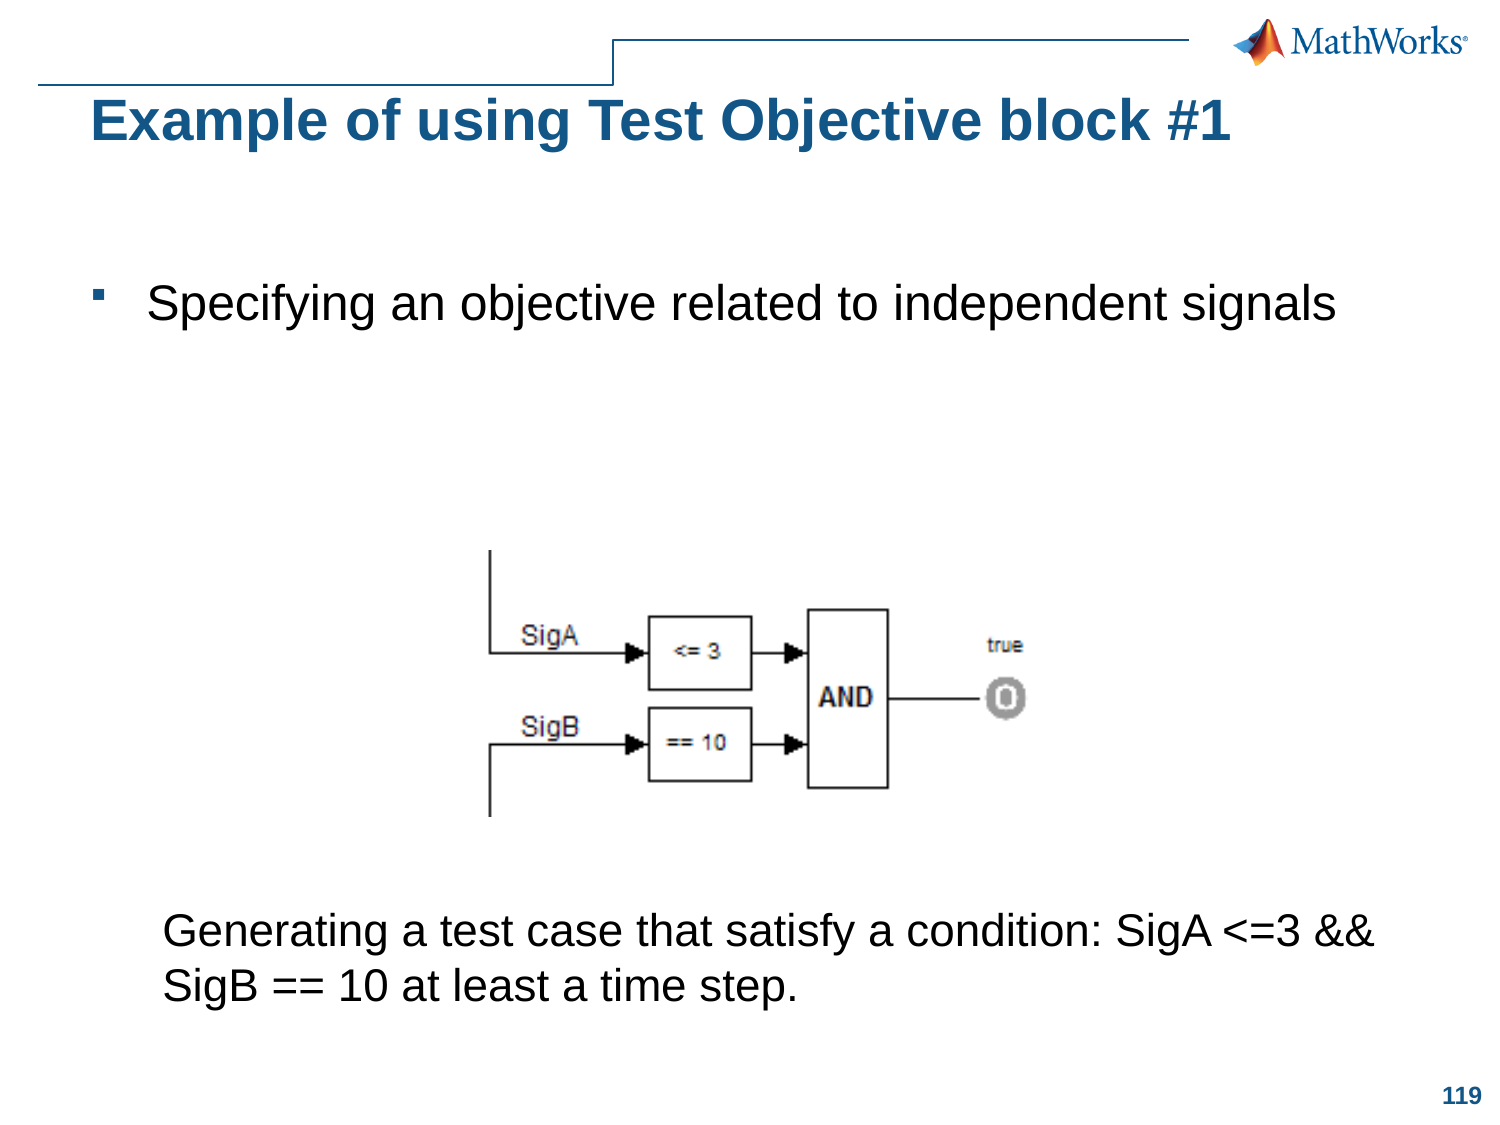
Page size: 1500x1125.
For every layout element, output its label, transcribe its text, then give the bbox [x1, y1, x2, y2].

list Specifying an objective related to independent signals [75, 262, 1400, 1025]
text_box Generating a test case that satisfy a condition: SigA <=3 && SigB == 10 at least a time step. [147, 893, 1435, 1018]
title Example of using Test Objective block #1 [75, 75, 1400, 238]
picture [418, 550, 1060, 817]
picture [1226, 7, 1483, 78]
